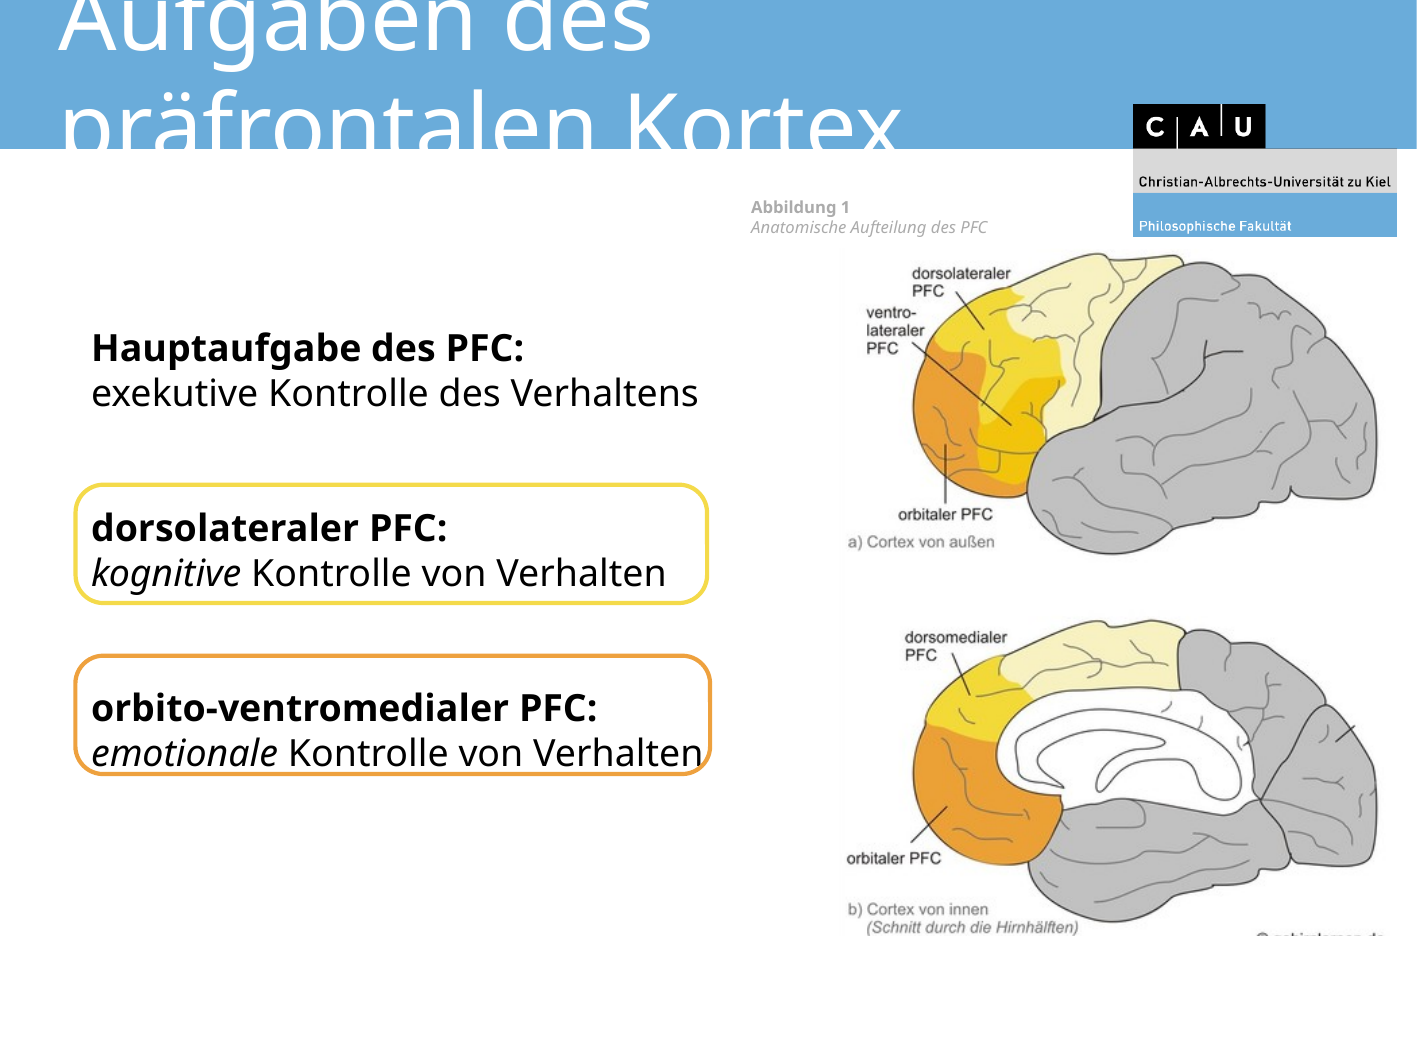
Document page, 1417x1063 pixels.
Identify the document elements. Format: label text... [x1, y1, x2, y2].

text_box Abbildung 1 Anatomische Aufteilung des PFC [743, 189, 1196, 245]
title Aufgaben des präfrontalen Kortex [0, 0, 1180, 136]
text_box [75, 484, 708, 604]
picture [1133, 104, 1397, 237]
picture [839, 248, 1390, 936]
text_box [75, 655, 711, 775]
text_box Hauptaufgabe des PFC: exekutive Kontrolle des Verhaltens dorsolateraler PFC: kognitive Kontrolle von Verhalten orbito-ventromedialer PFC: emotionale Kontrolle von Verhalten [83, 316, 712, 782]
